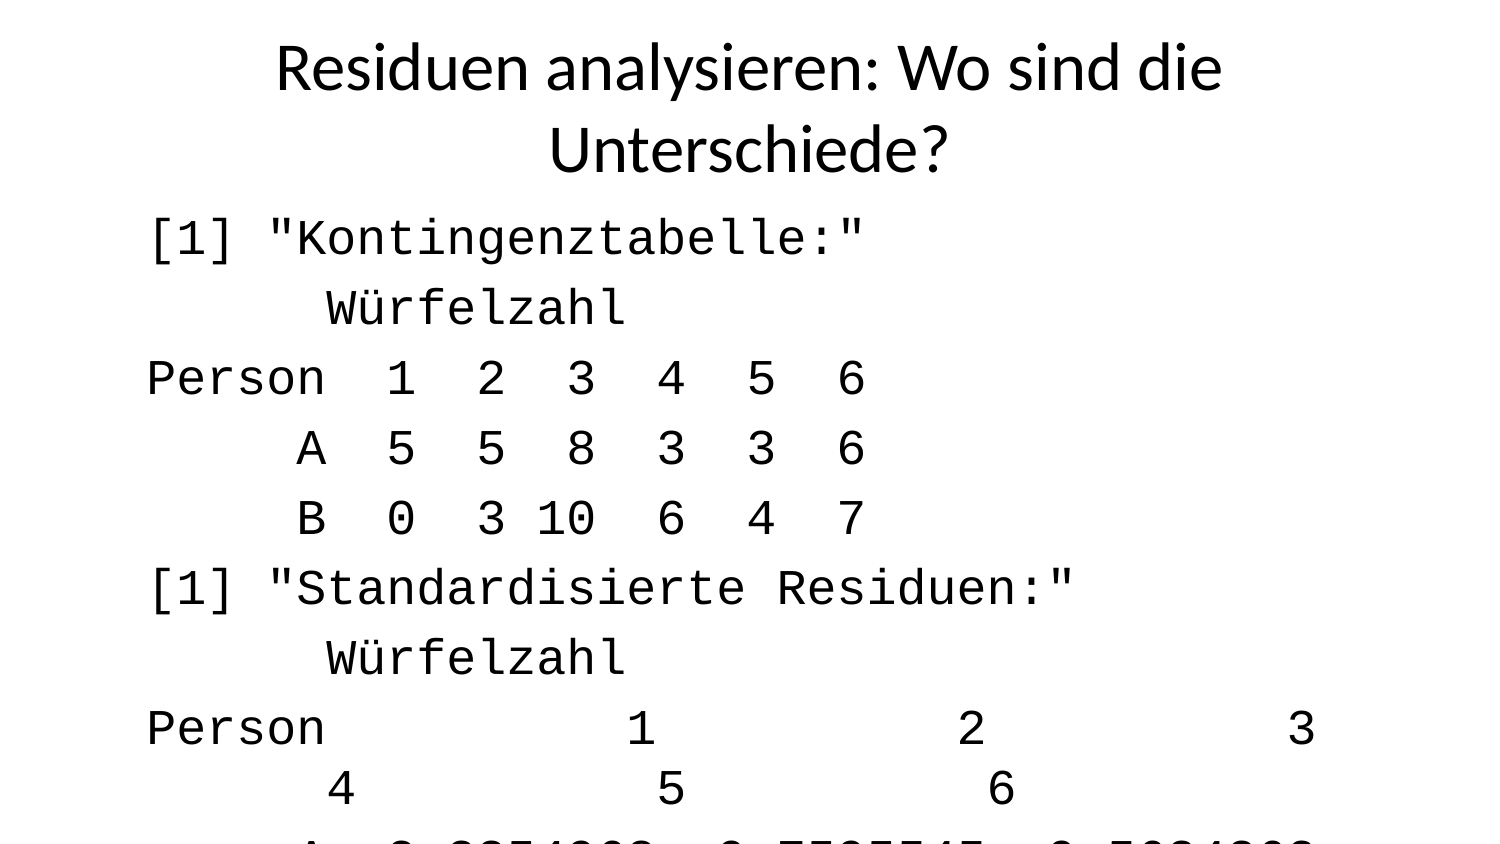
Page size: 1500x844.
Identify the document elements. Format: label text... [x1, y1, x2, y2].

title Residuen analysieren: Wo sind die Unterschiede? [75, 33, 1425, 175]
list [1] "Kontingenztabelle:" Würfelzahl Person 1 2 3 4 5 6 A 5 5 8 3 3 6 B 0 3 10 6 4 7 [1] "Standardisierte Residuen:" Würfelzahl Person 1 2 3 4 5 6 A 2.3354968 0.7595545 -0.5634362 -1.0846523 -0.4021506 -0.3133683 B -2.3354968 -0.7595545 0.5634362 1.0846523 0.4021506 0.3133683 [75, 196, 1425, 754]
